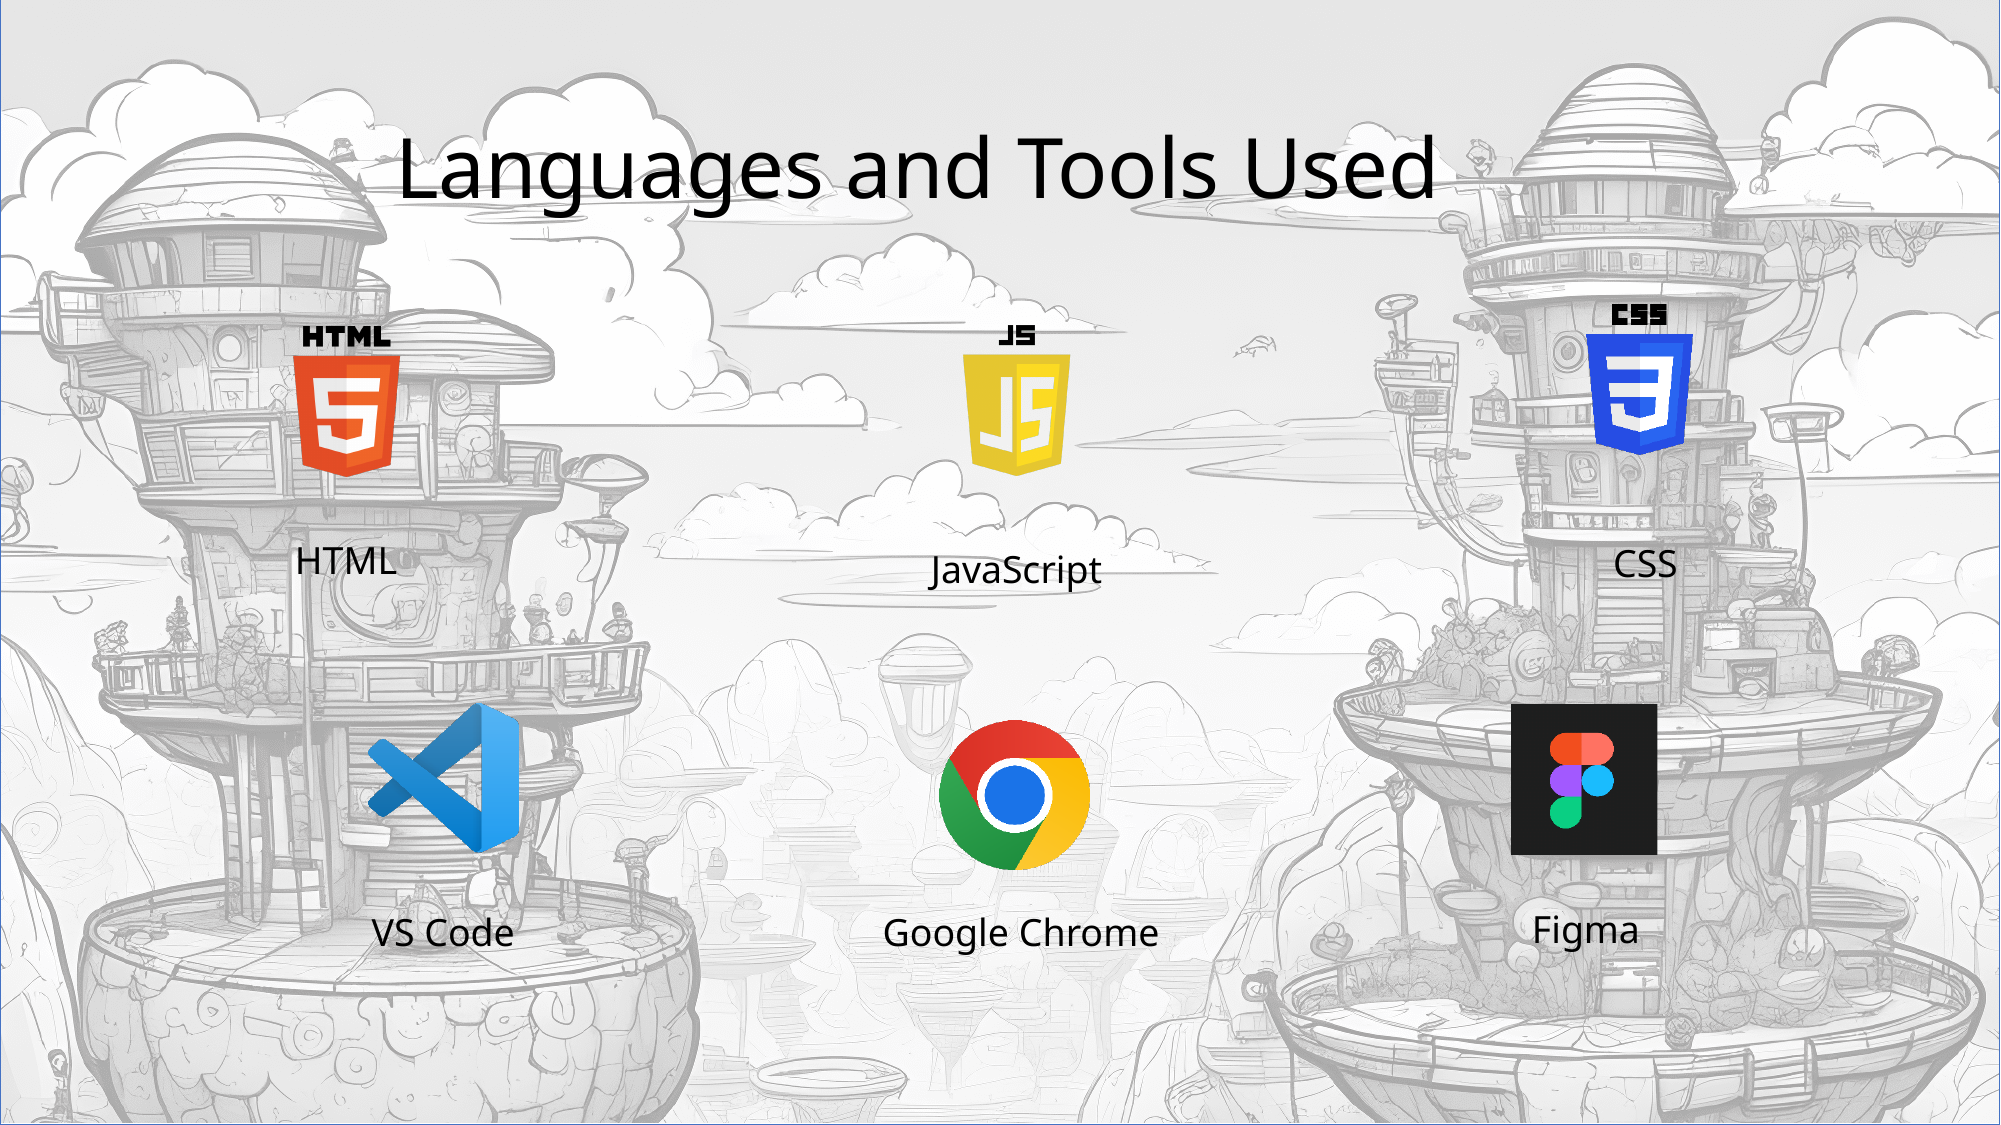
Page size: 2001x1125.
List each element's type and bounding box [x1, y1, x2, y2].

picture [368, 702, 519, 853]
picture [1586, 304, 1693, 455]
picture [941, 325, 1092, 476]
picture [939, 719, 1090, 870]
list [0, 0, 2000, 1124]
picture [271, 326, 422, 477]
picture [1511, 704, 1658, 855]
